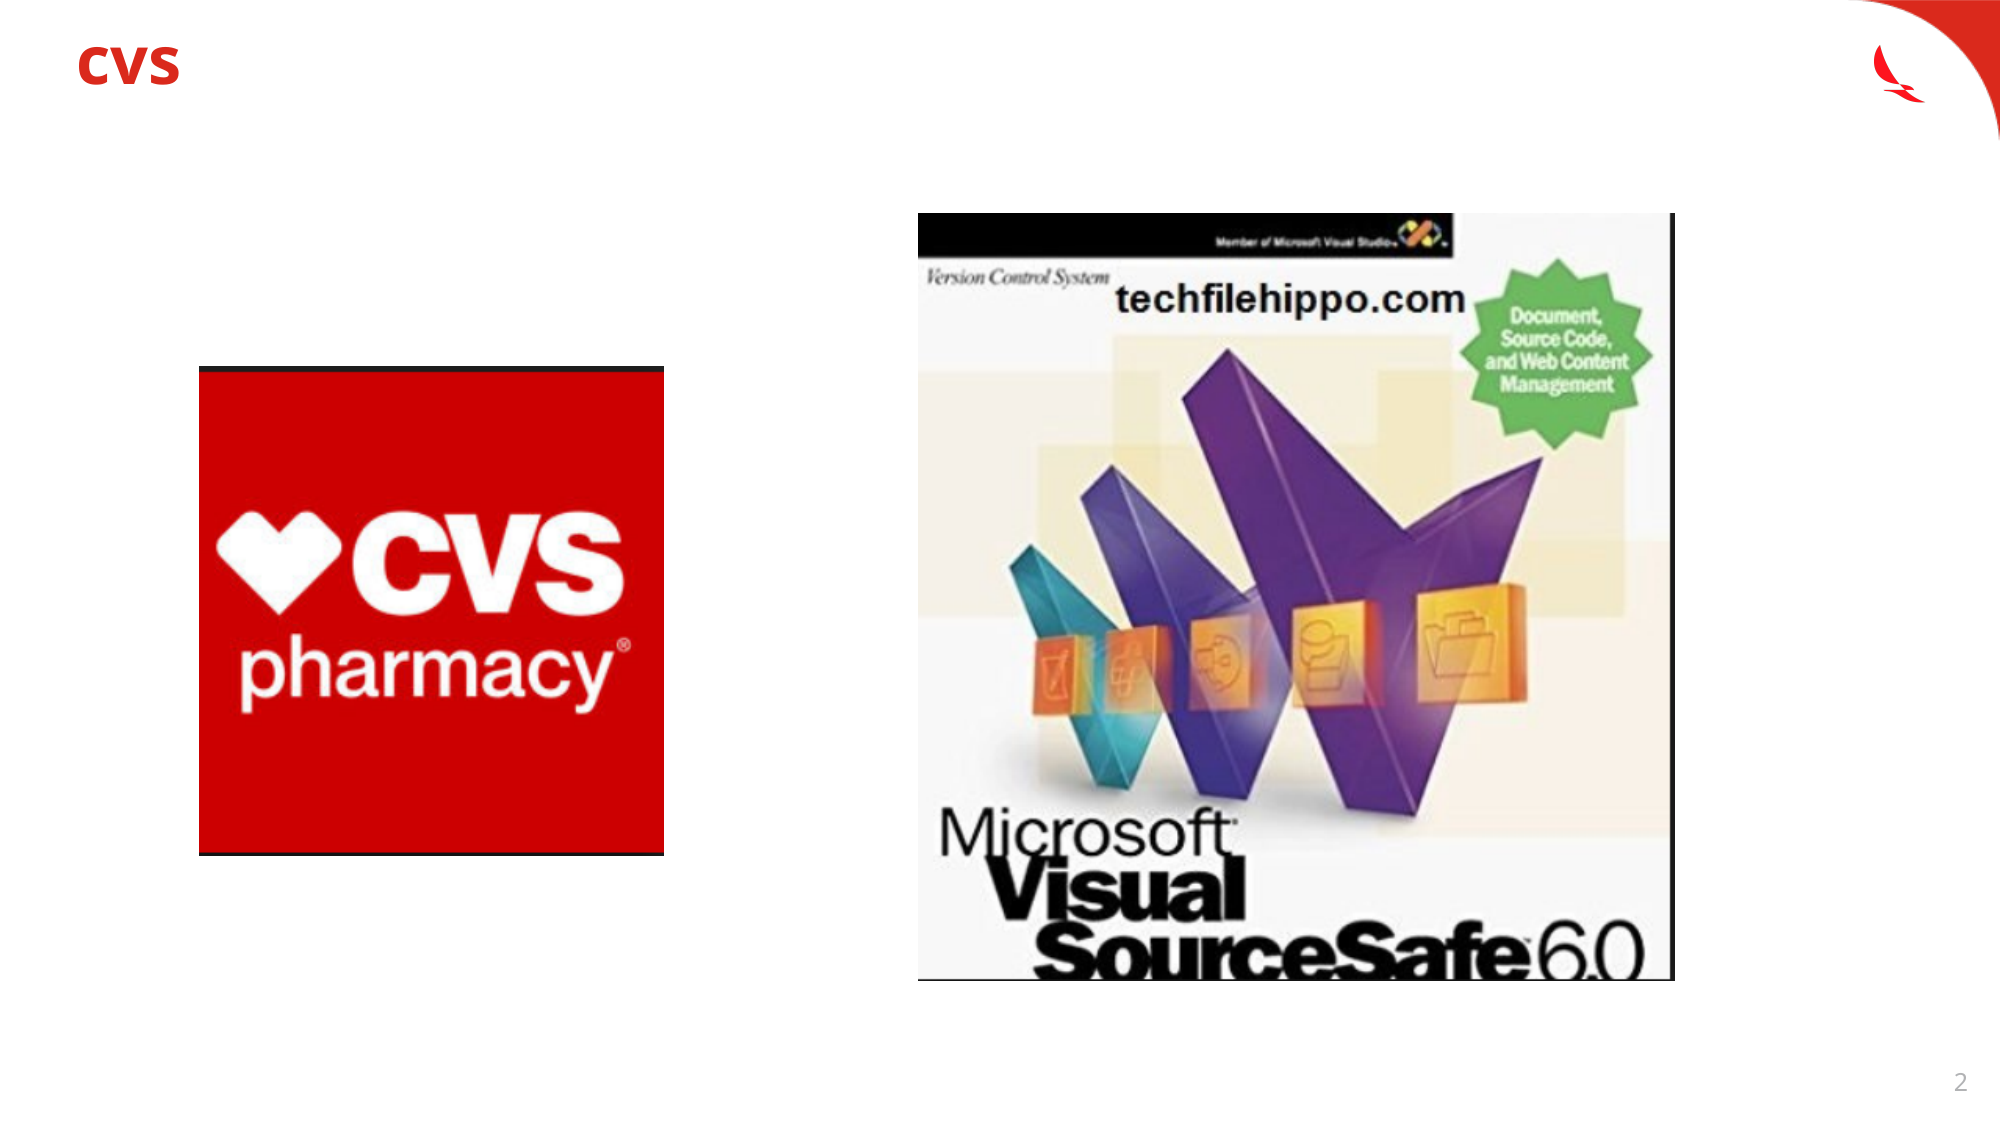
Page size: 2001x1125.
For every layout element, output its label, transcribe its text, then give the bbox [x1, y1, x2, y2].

picture [198, 366, 664, 856]
slide_number 2 [1882, 1053, 1984, 1114]
picture [1848, 0, 2000, 152]
title cvs [61, 41, 1505, 107]
picture [917, 213, 1675, 981]
